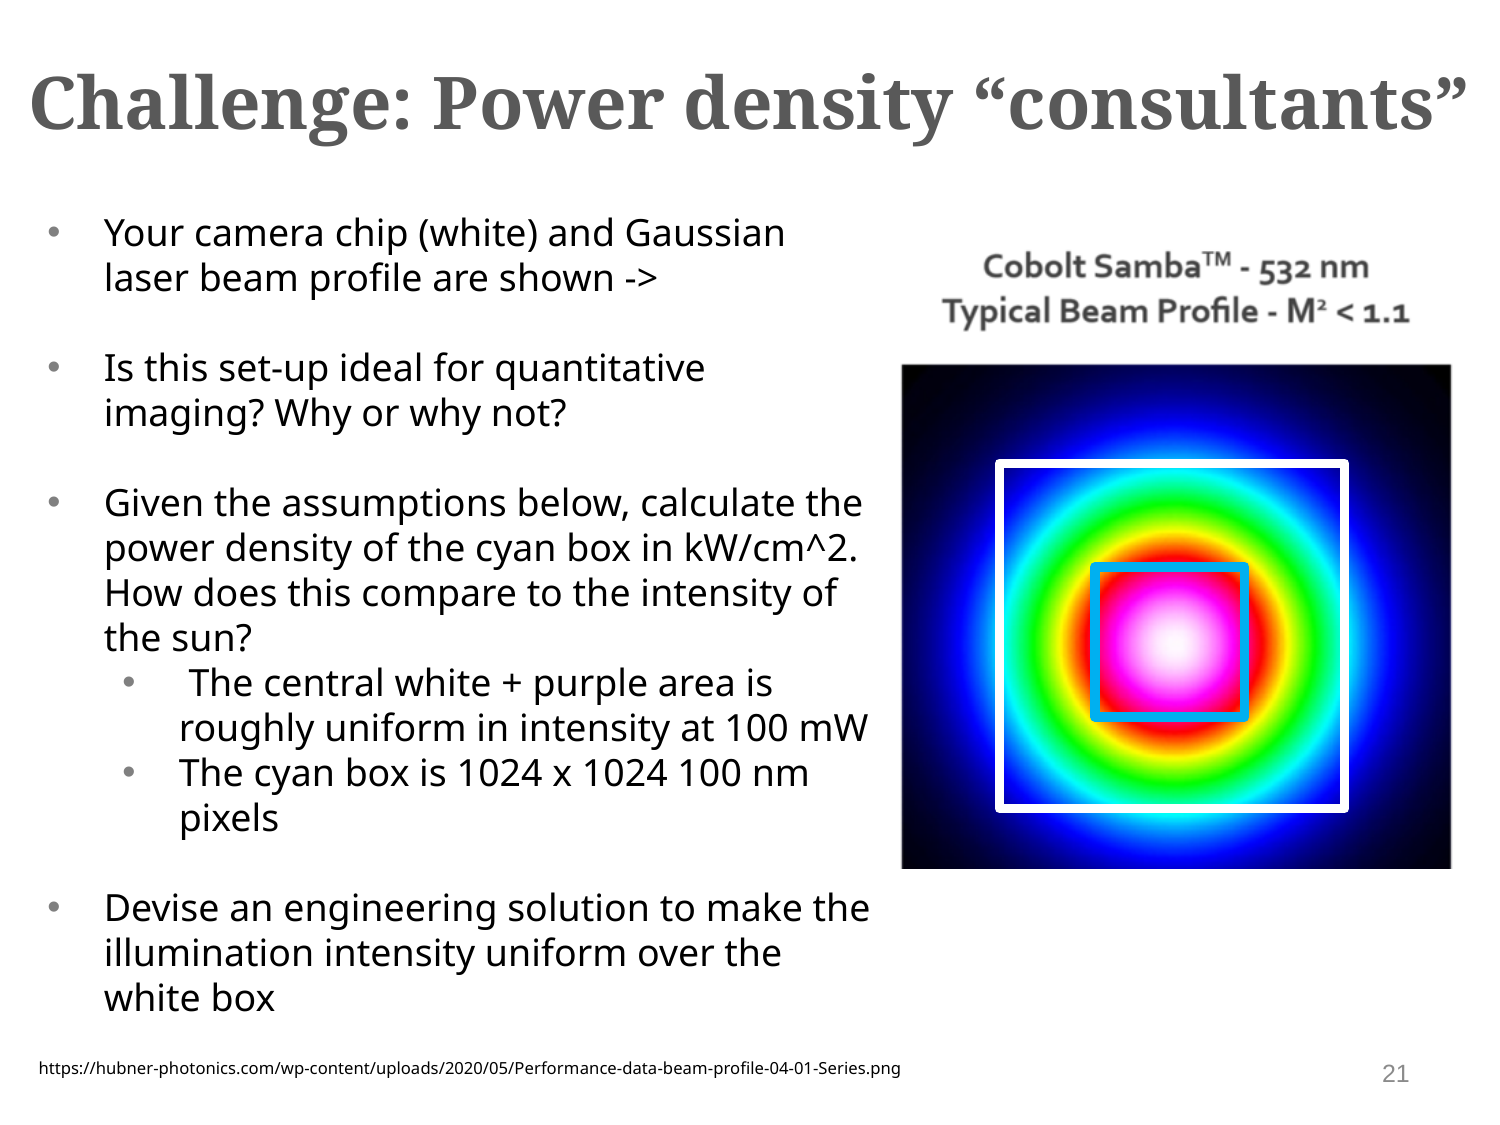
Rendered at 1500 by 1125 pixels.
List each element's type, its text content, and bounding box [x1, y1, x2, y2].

picture [895, 217, 1458, 869]
text_box Challenge: Power density “consultants” [0, 6, 1500, 194]
text_box https://hubner-photonics.com/wp-content/uploads/2020/05/Performance-data-beam-profile-04-01-Series.png [23, 1050, 1360, 1119]
text_box Your camera chip (white) and Gaussian laser beam profile are shown -> Is this set-up ideal for quantitative imaging? Why or why not? Given the assumptions below, calculate the power density of the cyan box in kW/cm^2. How does this compare to the intensity of the sun? The central white + purple area is roughly uniform in intensity at 100 mW The cyan box is 1024 x 1024 100 nm pixels Devise an engineering solution to make the illumination intensity uniform over the white box [32, 201, 887, 1043]
slide_number 21 [1074, 1042, 1425, 1103]
